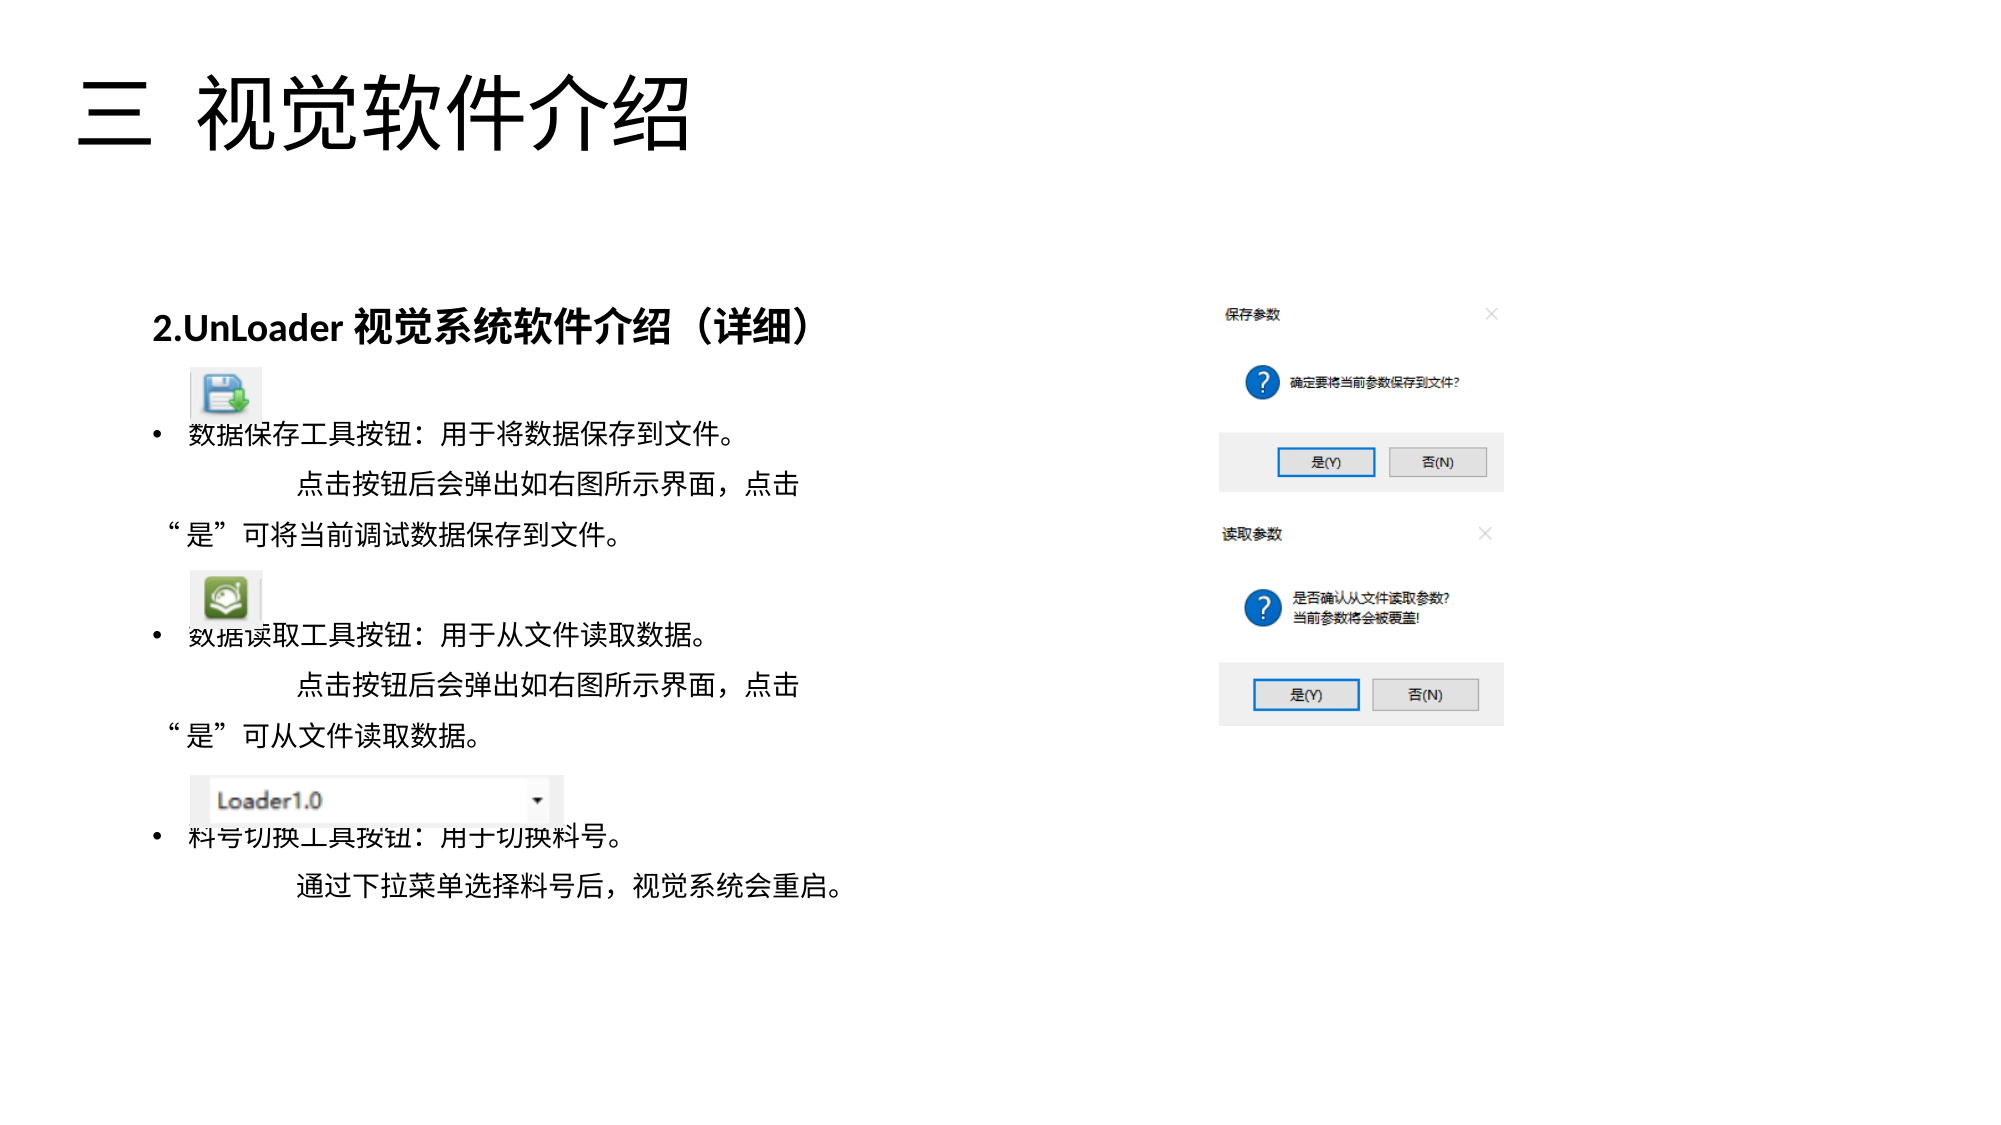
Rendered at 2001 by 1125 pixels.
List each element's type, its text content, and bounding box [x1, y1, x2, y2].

picture [1218, 299, 1504, 492]
picture [190, 570, 263, 630]
picture [190, 775, 564, 828]
title 三 视觉软件介绍 [59, 59, 945, 178]
picture [1218, 516, 1504, 726]
picture [190, 367, 263, 424]
list 2.UnLoader视觉系统软件介绍（详细） 数据保存工具按钮：用于将数据保存到文件。 点击按钮后会弹出如右图所示界面，点击 “是”可将当前调试数据保存到文件。 数据读取工具按钮：用于从文件读取数据。 点击按钮后会弹出如右图所示界面，点击 “是”可从文件读取数据。 料号切换工具按钮：用于切换料号。 通过下拉菜单选择料号后，视觉系统会重启。 [137, 299, 1032, 947]
